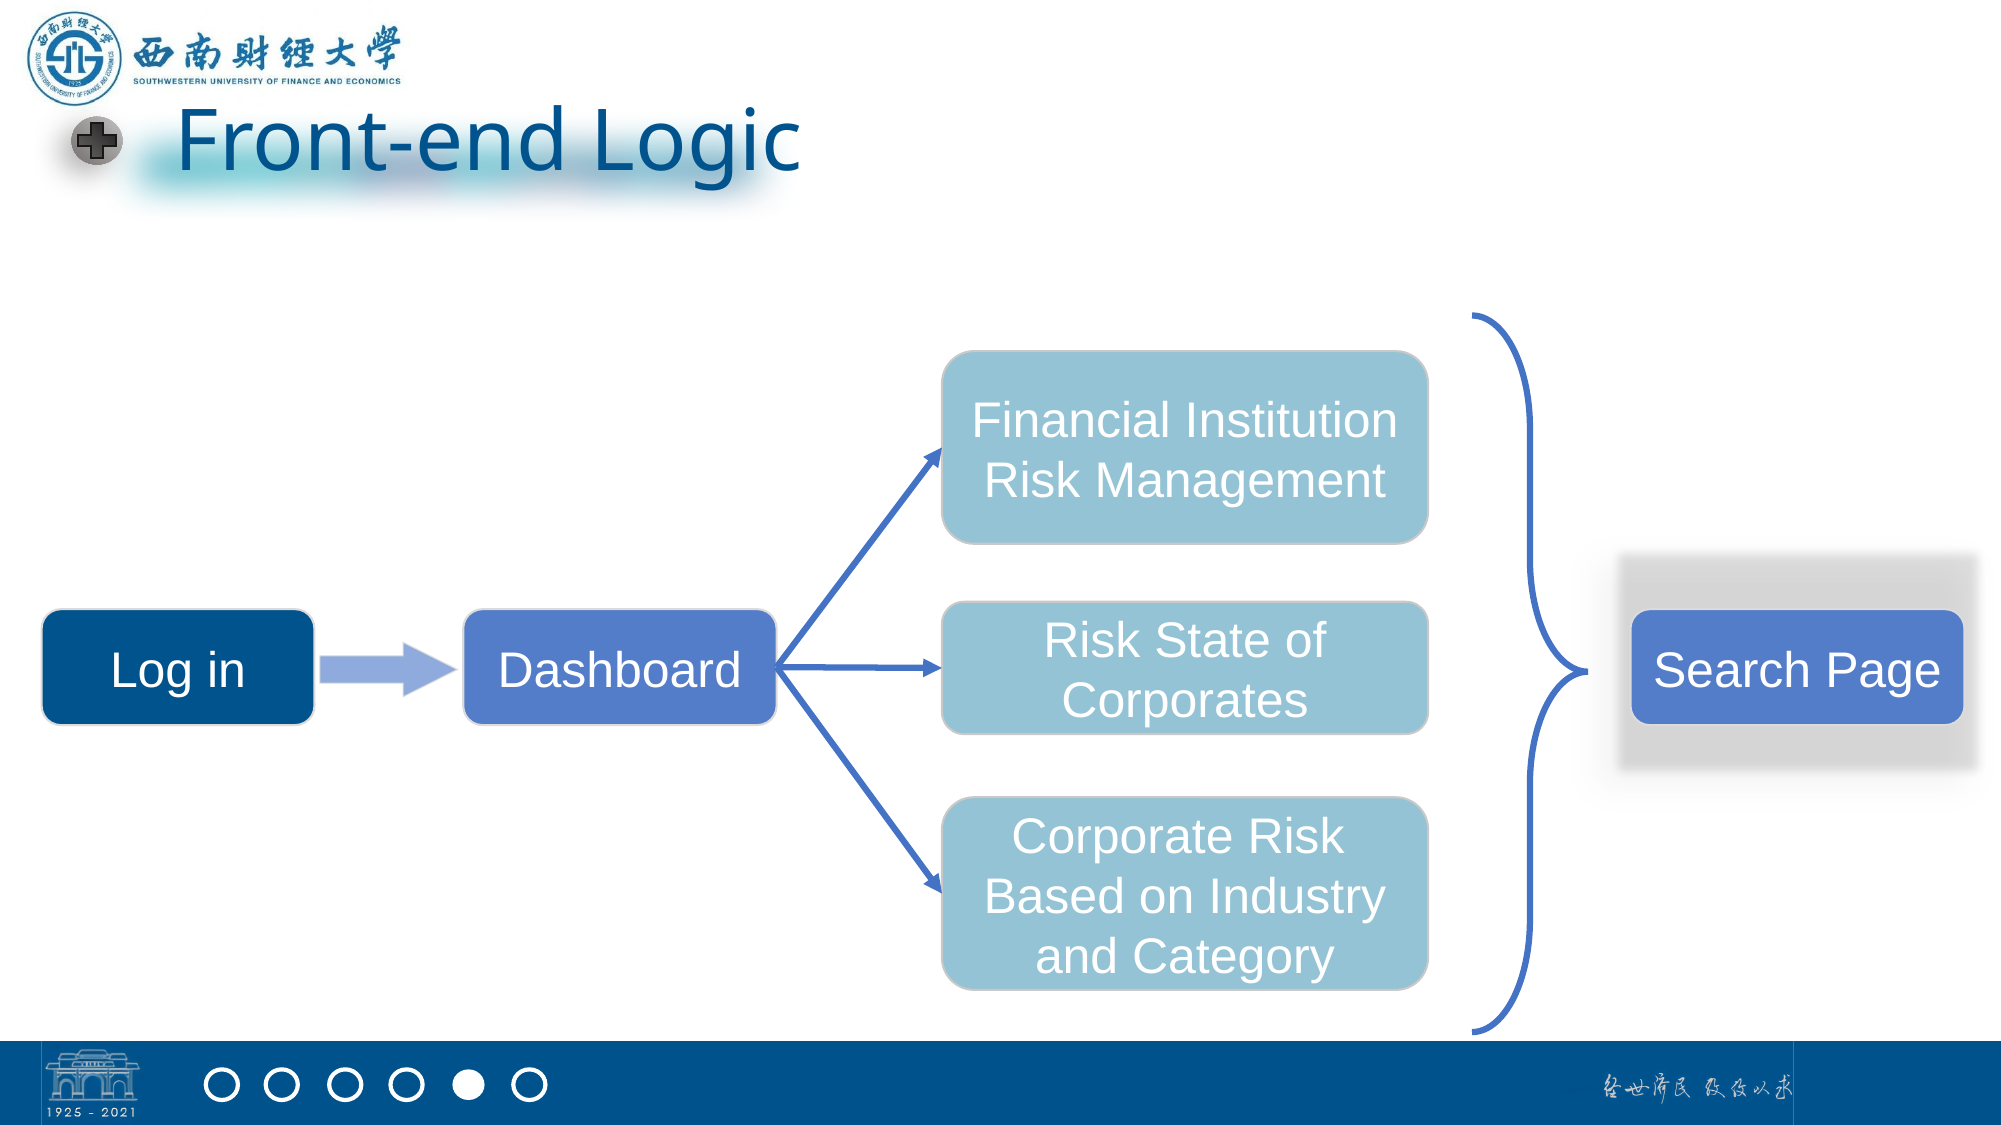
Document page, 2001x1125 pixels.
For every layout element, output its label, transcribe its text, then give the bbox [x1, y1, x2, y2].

picture [12, 0, 798, 224]
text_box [776, 667, 942, 894]
text_box Dashboard [462, 608, 776, 727]
text_box Front-end Logic [160, 37, 1247, 197]
text_box [1471, 314, 1588, 1034]
text_box [1625, 560, 1972, 764]
text_box Financial Institution Risk Management [940, 350, 1430, 545]
text_box Search Page [1629, 608, 1966, 727]
text_box [319, 641, 459, 698]
picture [0, 1041, 2001, 1125]
text_box Corporate Risk Based on Industry and Category [940, 796, 1430, 991]
text_box Risk State of Corporates [942, 600, 1430, 736]
text_box Log in [40, 608, 316, 727]
text_box [77, 122, 96, 159]
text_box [776, 447, 942, 667]
text_box [70, 115, 96, 166]
